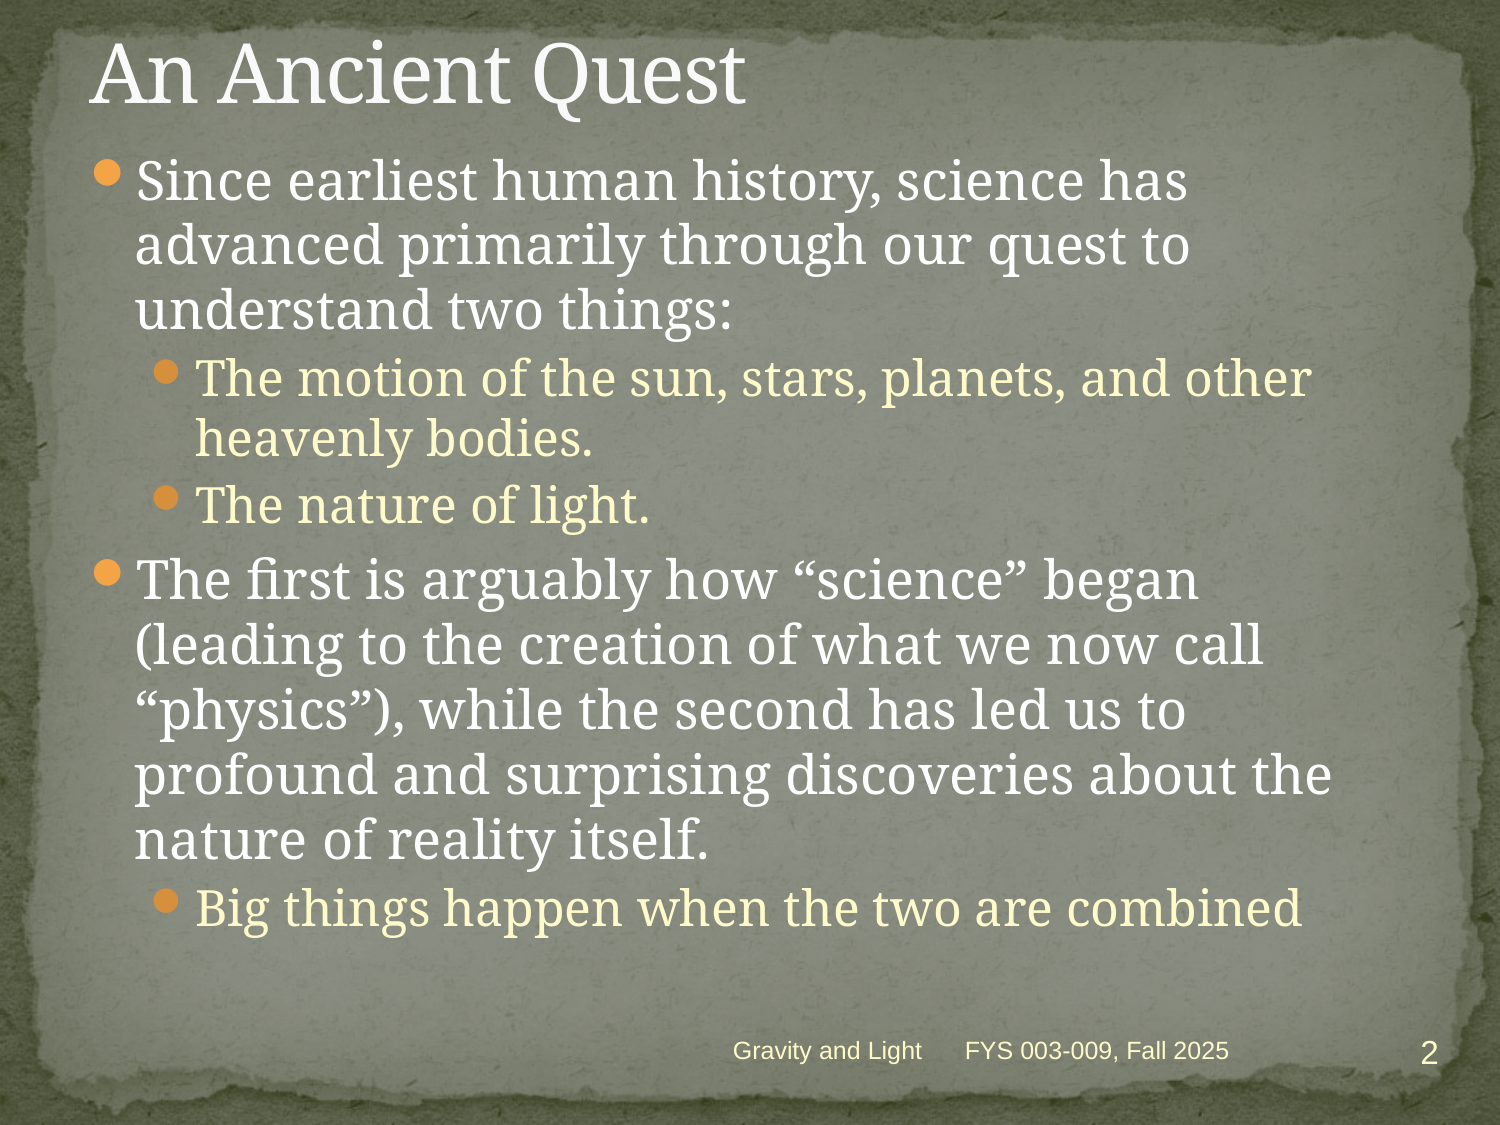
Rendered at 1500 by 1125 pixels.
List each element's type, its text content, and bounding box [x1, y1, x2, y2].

slide_number 2 [1379, 1014, 1480, 1089]
slide_number FYS 003-009, Fall 2025 [950, 1017, 1375, 1081]
title An Ancient Quest [74, 24, 1425, 128]
list Since earliest human history, science has advanced primarily through our quest to understand two things: The motion of the sun, stars, planets, and other heavenly bodies. The nature of light. The first is arguably how “science” began (leading to the creation of what we now call “physics”), while the second has led us to profound and surprising discoveries about the nature of reality itself. Big things happen when the two are combined [74, 137, 1426, 1001]
footer Gravity and Light [350, 1017, 938, 1081]
